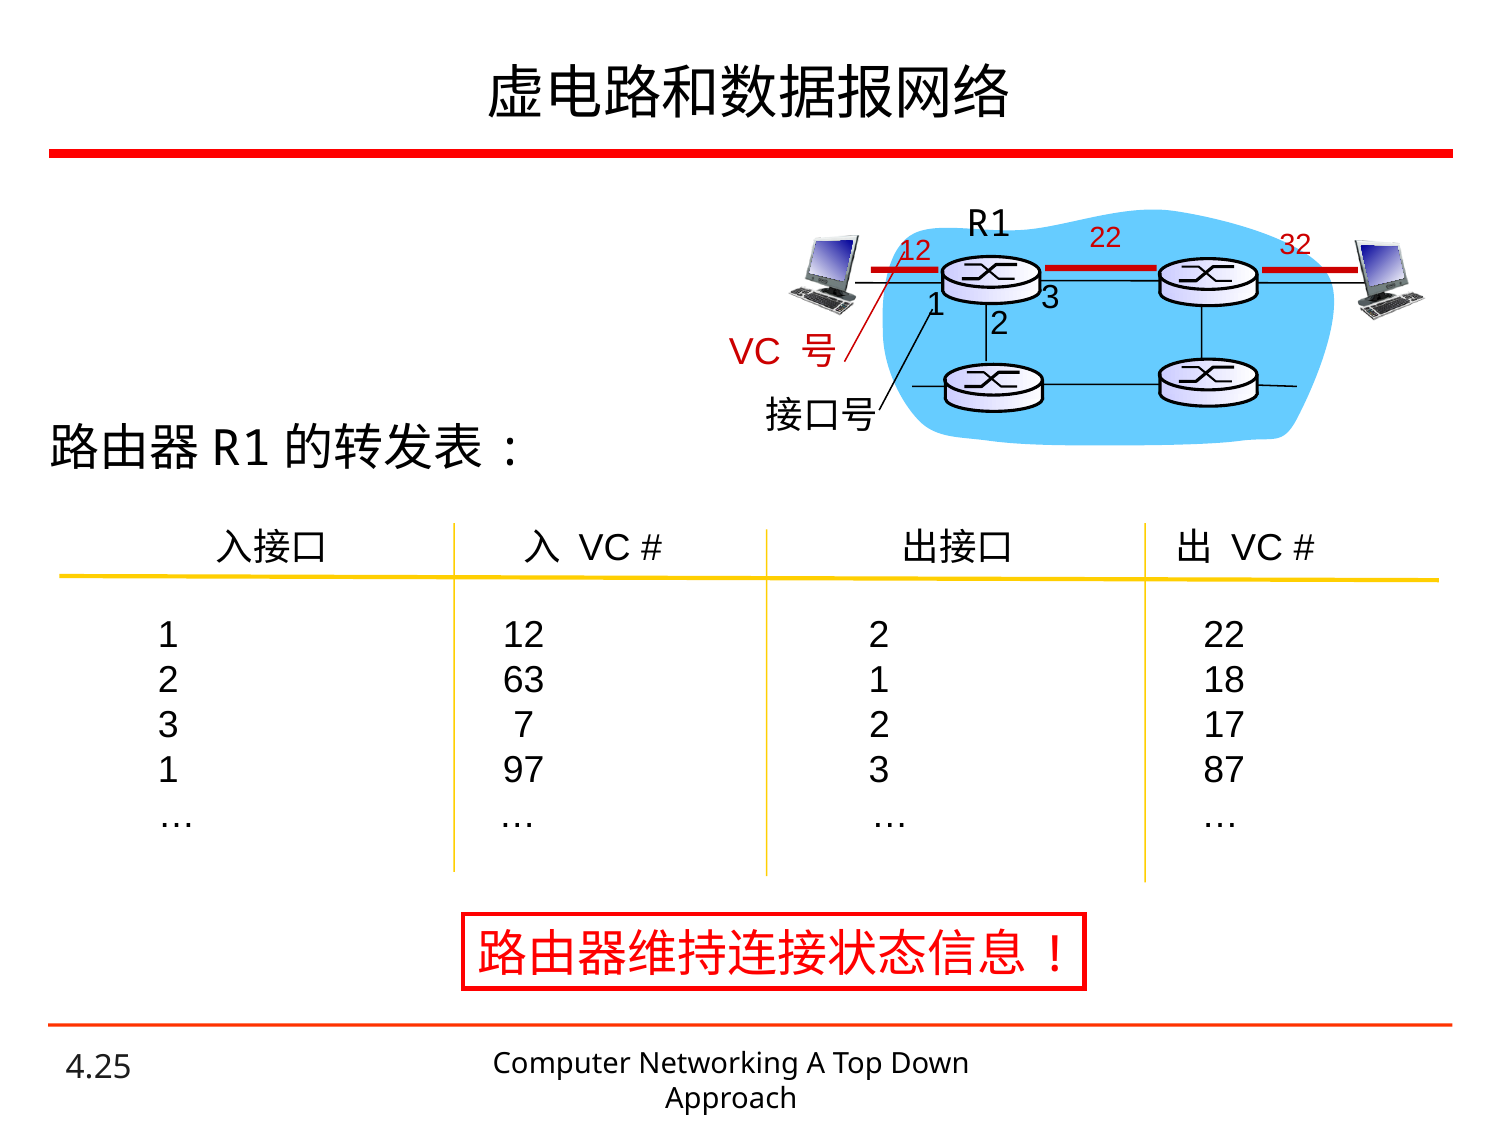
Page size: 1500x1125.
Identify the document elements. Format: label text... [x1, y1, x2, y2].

text_box VC 号 [714, 319, 853, 380]
title 虚电路和数据报网络 [55, 37, 1443, 143]
text_box [885, 274, 911, 282]
text_box 路由器维持连接状态信息! [463, 913, 1085, 989]
text_box R1 [951, 191, 1027, 251]
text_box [59, 515, 1439, 883]
text_box [987, 281, 1201, 384]
text_box [882, 283, 1335, 446]
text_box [1352, 236, 1443, 326]
text_box 22 [1074, 211, 1137, 262]
text_box 1 [911, 274, 961, 330]
text_box 路由器R1的转发表: [34, 408, 541, 483]
text_box 接口号 [750, 390, 894, 444]
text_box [771, 231, 862, 321]
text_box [944, 363, 1044, 412]
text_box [941, 256, 1041, 304]
text_box 3 [1026, 268, 1075, 323]
text_box [947, 209, 1325, 270]
text_box [1262, 271, 1332, 282]
text_box 12 [884, 223, 947, 274]
text_box 32 [1264, 217, 1327, 268]
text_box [1159, 258, 1259, 306]
text_box [1075, 268, 1154, 280]
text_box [1159, 358, 1259, 407]
text_box 2 [975, 313, 1024, 349]
